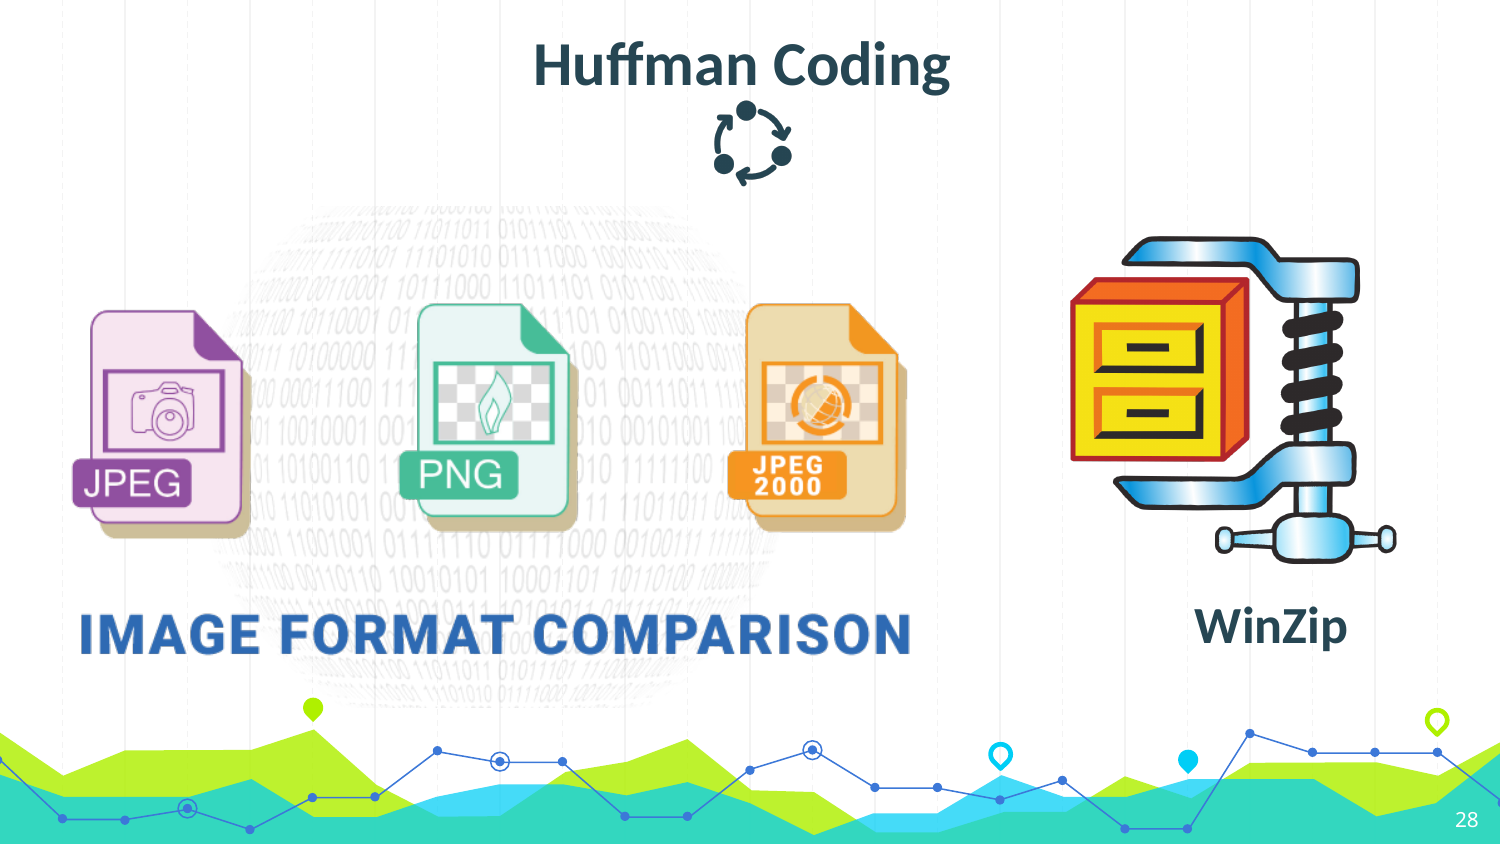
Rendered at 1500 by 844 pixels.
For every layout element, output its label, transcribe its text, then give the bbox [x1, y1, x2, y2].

slide_number 28 [1403, 791, 1494, 844]
picture [693, 86, 807, 200]
picture [1038, 206, 1429, 592]
text_box WinZip [1180, 600, 1378, 662]
text_box Huffman Coding [518, 15, 981, 106]
picture [0, 206, 986, 708]
